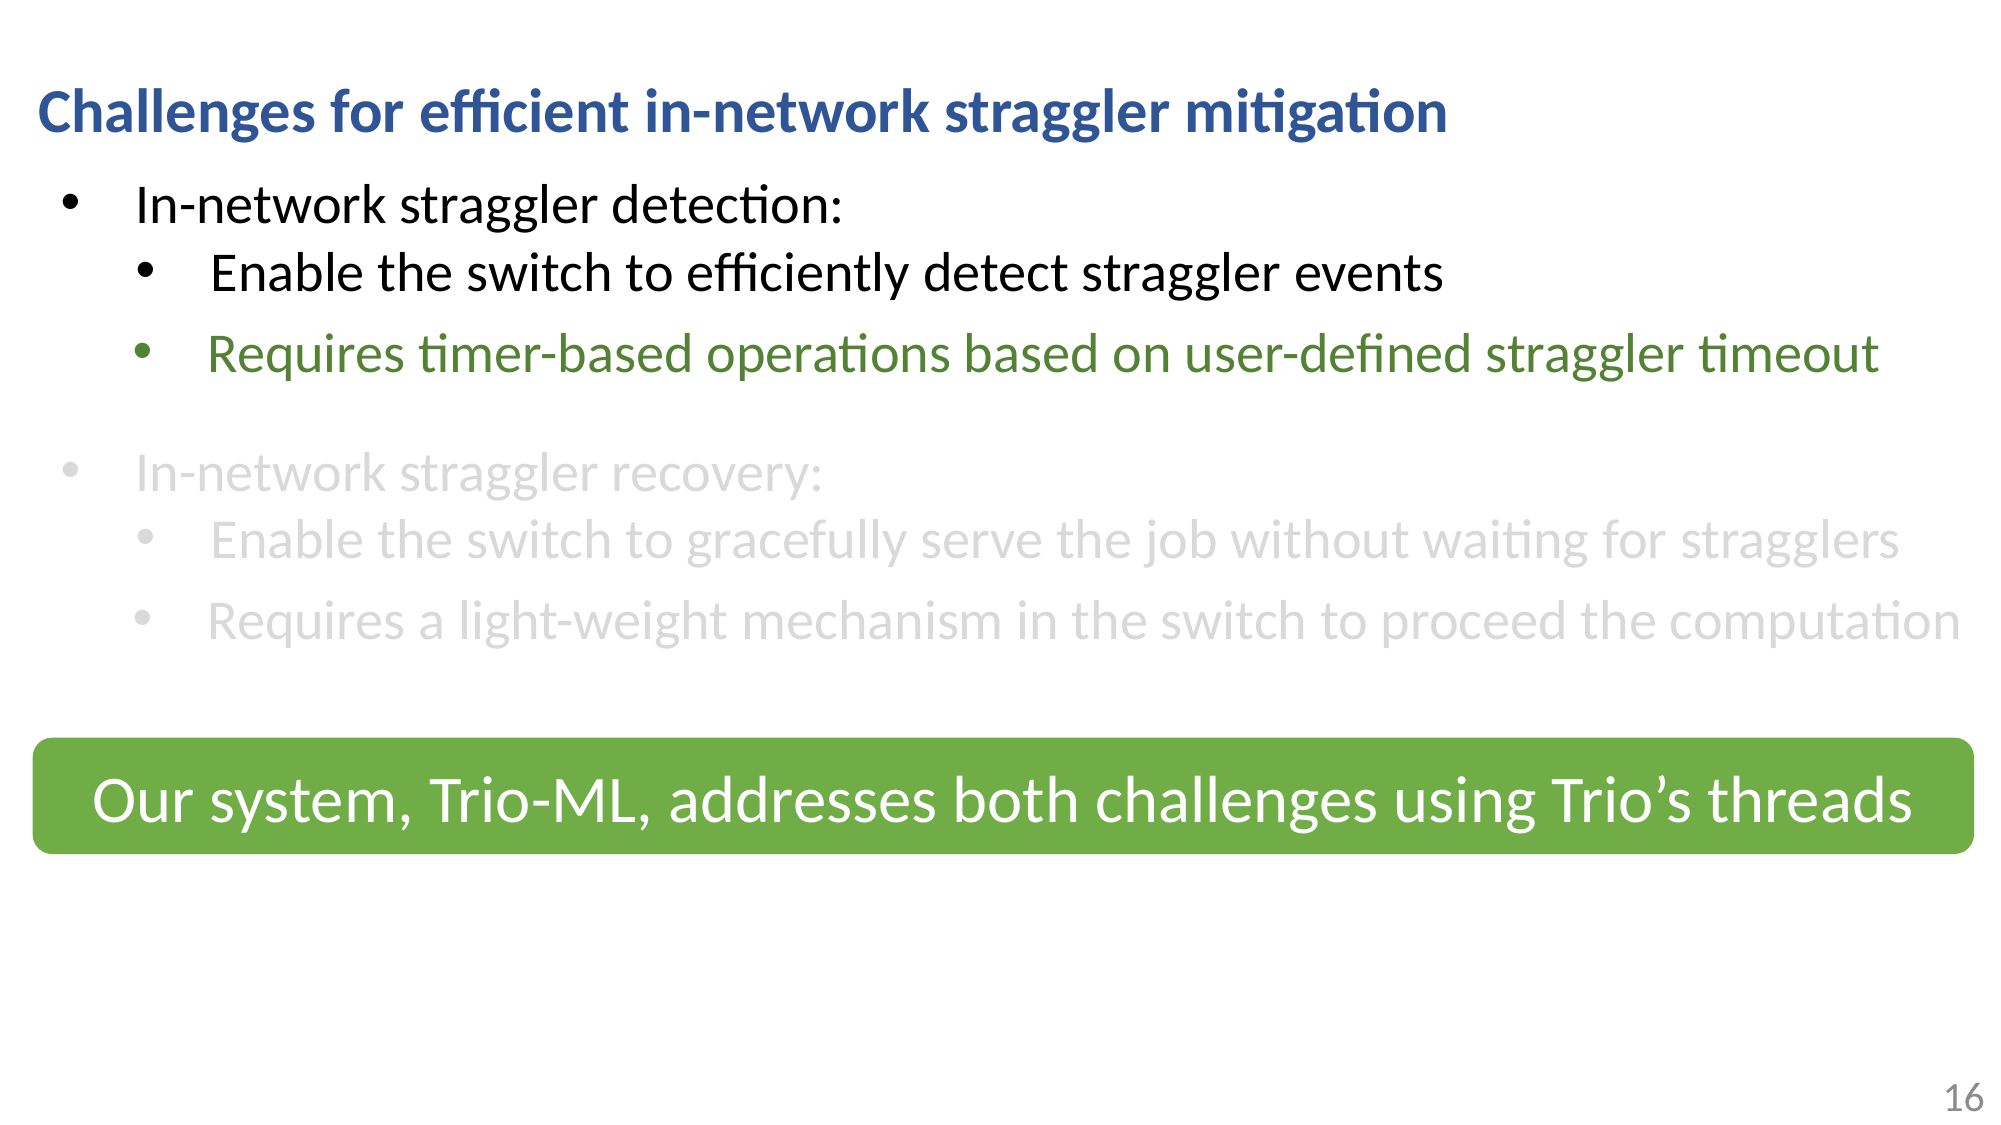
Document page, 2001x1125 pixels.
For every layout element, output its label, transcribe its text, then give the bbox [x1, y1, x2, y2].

text_box Challenges for efficient in-network straggler mitigation [23, 3, 1891, 221]
text_box Our system, Trio-ML, addresses both challenges using Trio’s threads [31, 736, 1976, 856]
text_box In-network straggler detection: Enable the switch to efficiently detect straggler events [45, 160, 1792, 310]
text_box In-network straggler recovery: Enable the switch to gracefully serve the job without waiting for stragglers [45, 360, 1988, 578]
text_box Requires a light-weight mechanism in the switch to proceed the computation [117, 576, 1988, 659]
slide_number 16 [1550, 1065, 2000, 1125]
text_box Requires timer-based operations based on user-defined straggler timeout [117, 308, 1988, 392]
